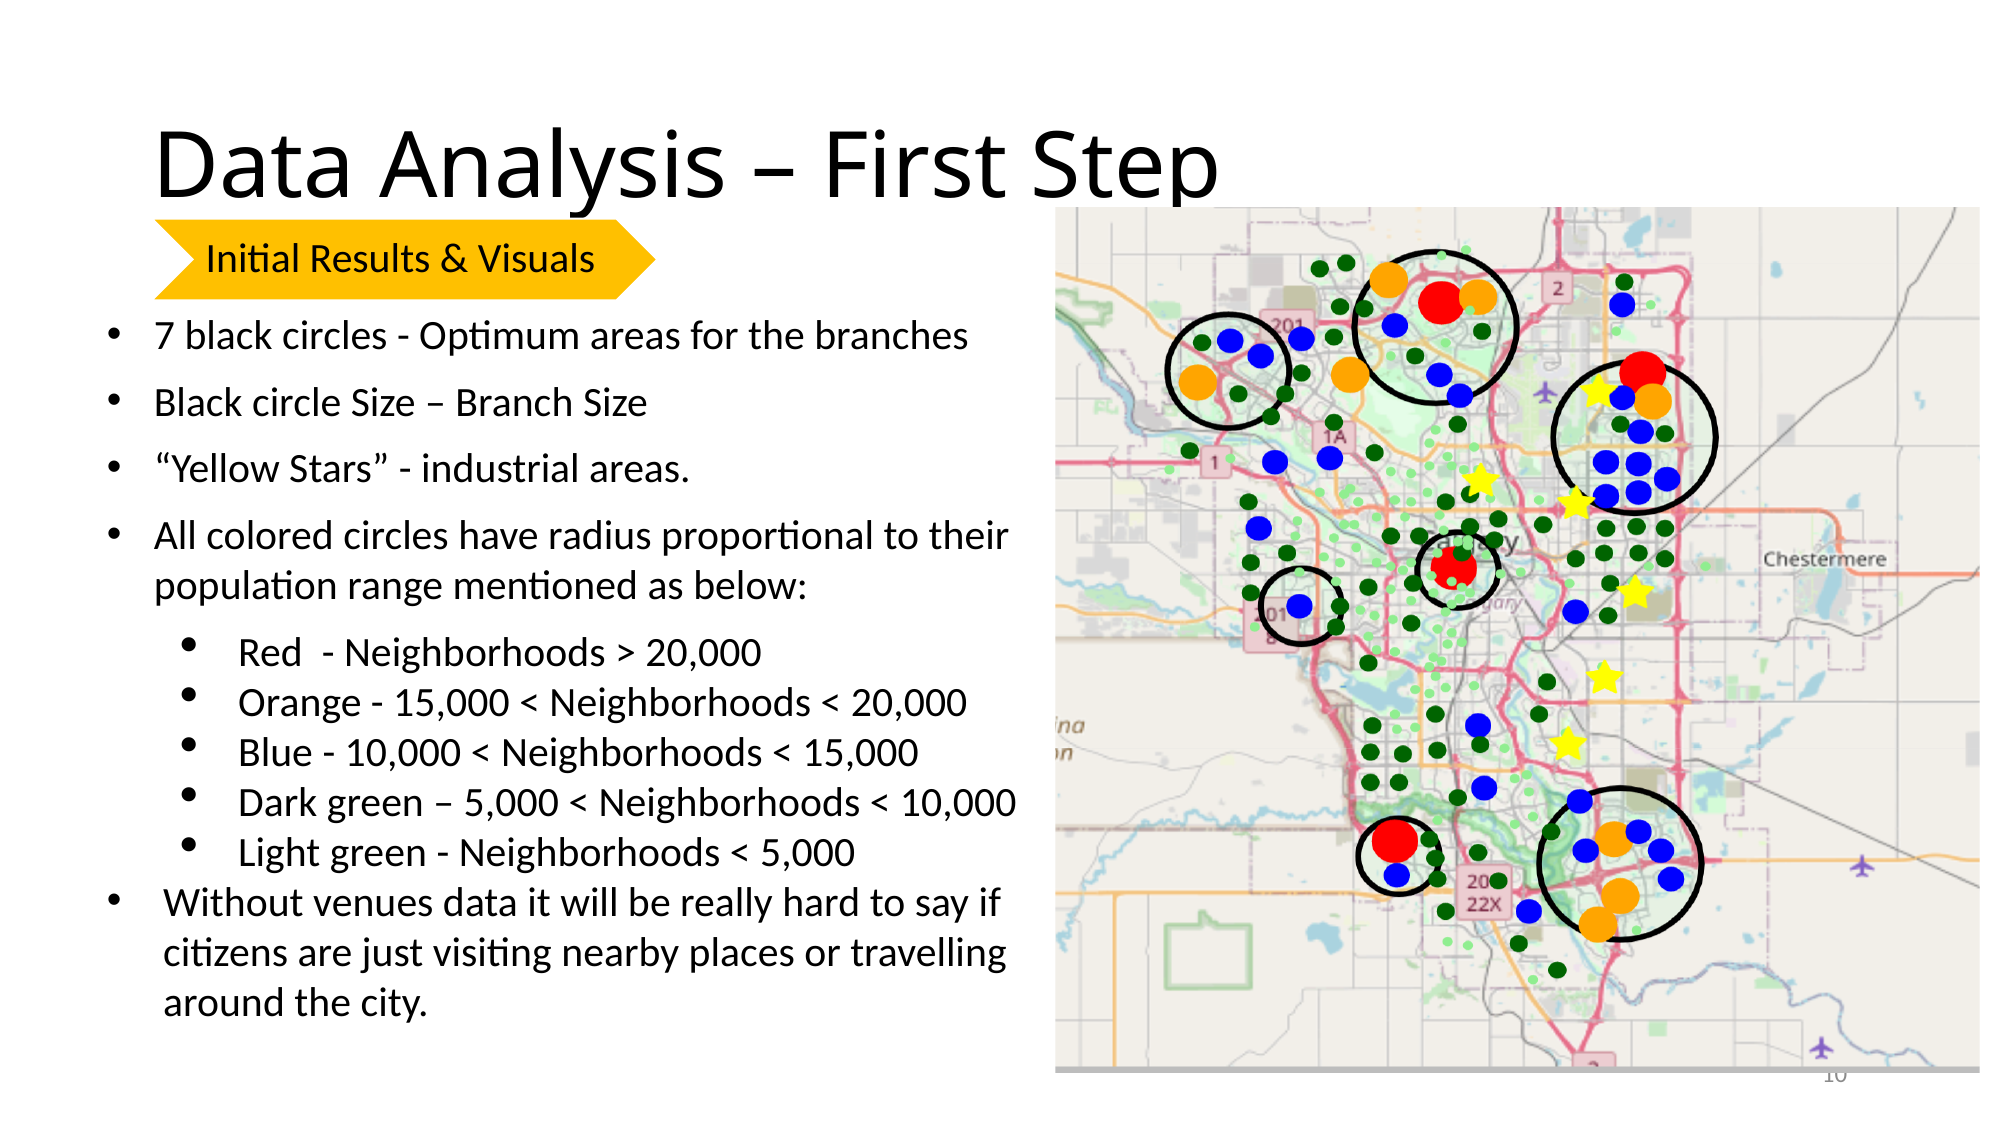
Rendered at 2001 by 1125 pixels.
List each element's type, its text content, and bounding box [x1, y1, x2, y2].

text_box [151, 218, 672, 301]
slide_number 10 [1412, 1073, 1863, 1103]
title Data Analysis – First Step [137, 59, 1863, 277]
text_box 7 black circles - Optimum areas for the branches Black circle Size – Branch Size “Yellow Stars” - industrial areas. All colored circles have radius proportional to their population range mentioned as below: Red - Neighborhoods > 20,000 Orange - 15,000 < Neighborhoods < 20,000 Blue - 10,000 < Neighborhoods < 15,000 Dark green – 5,000 < Neighborhoods < 10,000 Light green - Neighborhoods < 5,000 Without venues data it will be really hard to say if citizens are just visiting nearby places or travelling around the city. [92, 300, 1055, 1032]
picture [1055, 207, 1980, 1073]
